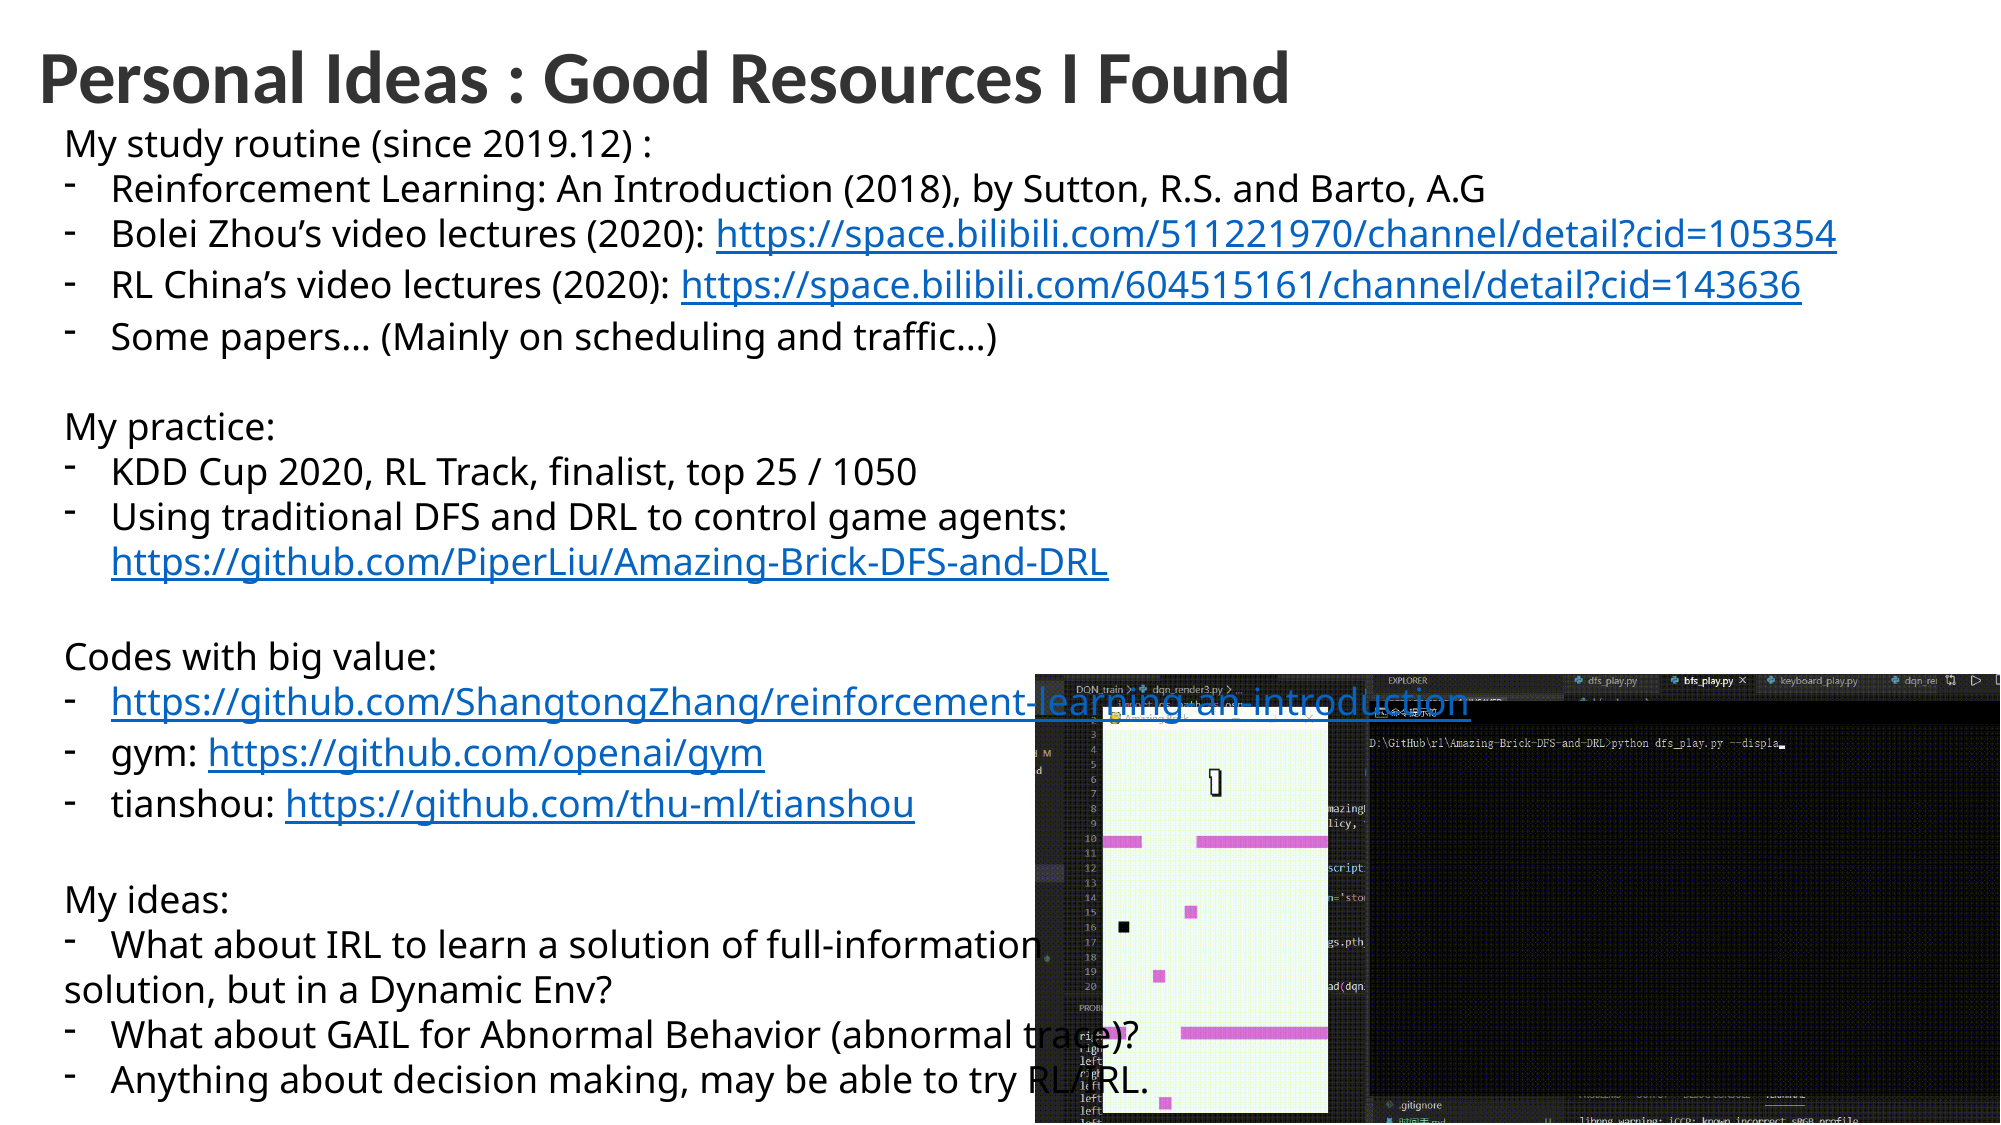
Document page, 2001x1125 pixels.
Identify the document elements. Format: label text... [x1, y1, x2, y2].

text_box Personal Ideas : Good Resources I Found [24, 21, 1927, 126]
text_box My study routine (since 2019.12) : Reinforcement Learning: An Introduction (2018), by Sutton, R.S. and Barto, A.G Bolei Zhou’s video lectures (2020): https://space.bilibili.com/511221970/channel/detail?cid=105354 RL China’s video lectures (2020): https://space.bilibili.com/604515161/channel/detail?cid=143636 Some papers… (Mainly on scheduling and traffic…) My practice: KDD Cup 2020, RL Track, finalist, top 25 / 1050 Using traditional DFS and DRL to control game agents: https://github.com/PiperLiu/Amazing-Brick-DFS-and-DRL Codes with big value: https://github.com/ShangtongZhang/reinforcement-learning-an-introduction gym: https://github.com/openai/gym tianshou: https://github.com/thu-ml/tianshou My ideas: What about IRL to learn a solution of full-information solution, but in a Dynamic Env? What about GAIL for Abnormal Behavior (abnormal trace)? Anything about decision making, may be able to try RL/IRL. [48, 112, 1951, 1109]
picture [1035, 674, 2000, 1123]
